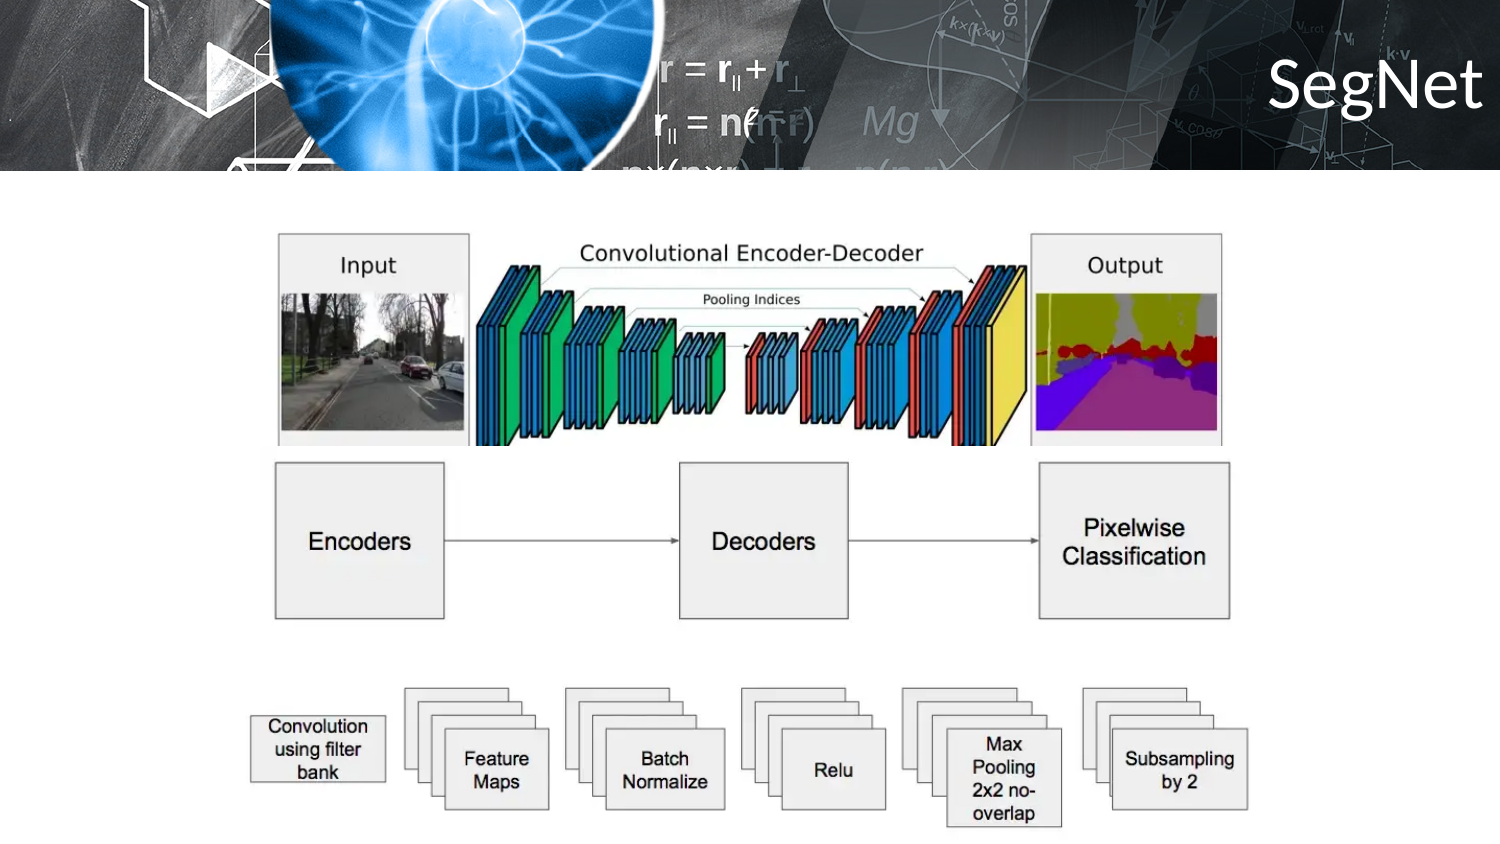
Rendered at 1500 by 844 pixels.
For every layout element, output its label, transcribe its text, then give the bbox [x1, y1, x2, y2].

picture [0, 0, 1500, 844]
title SegNet [145, 16, 1500, 142]
